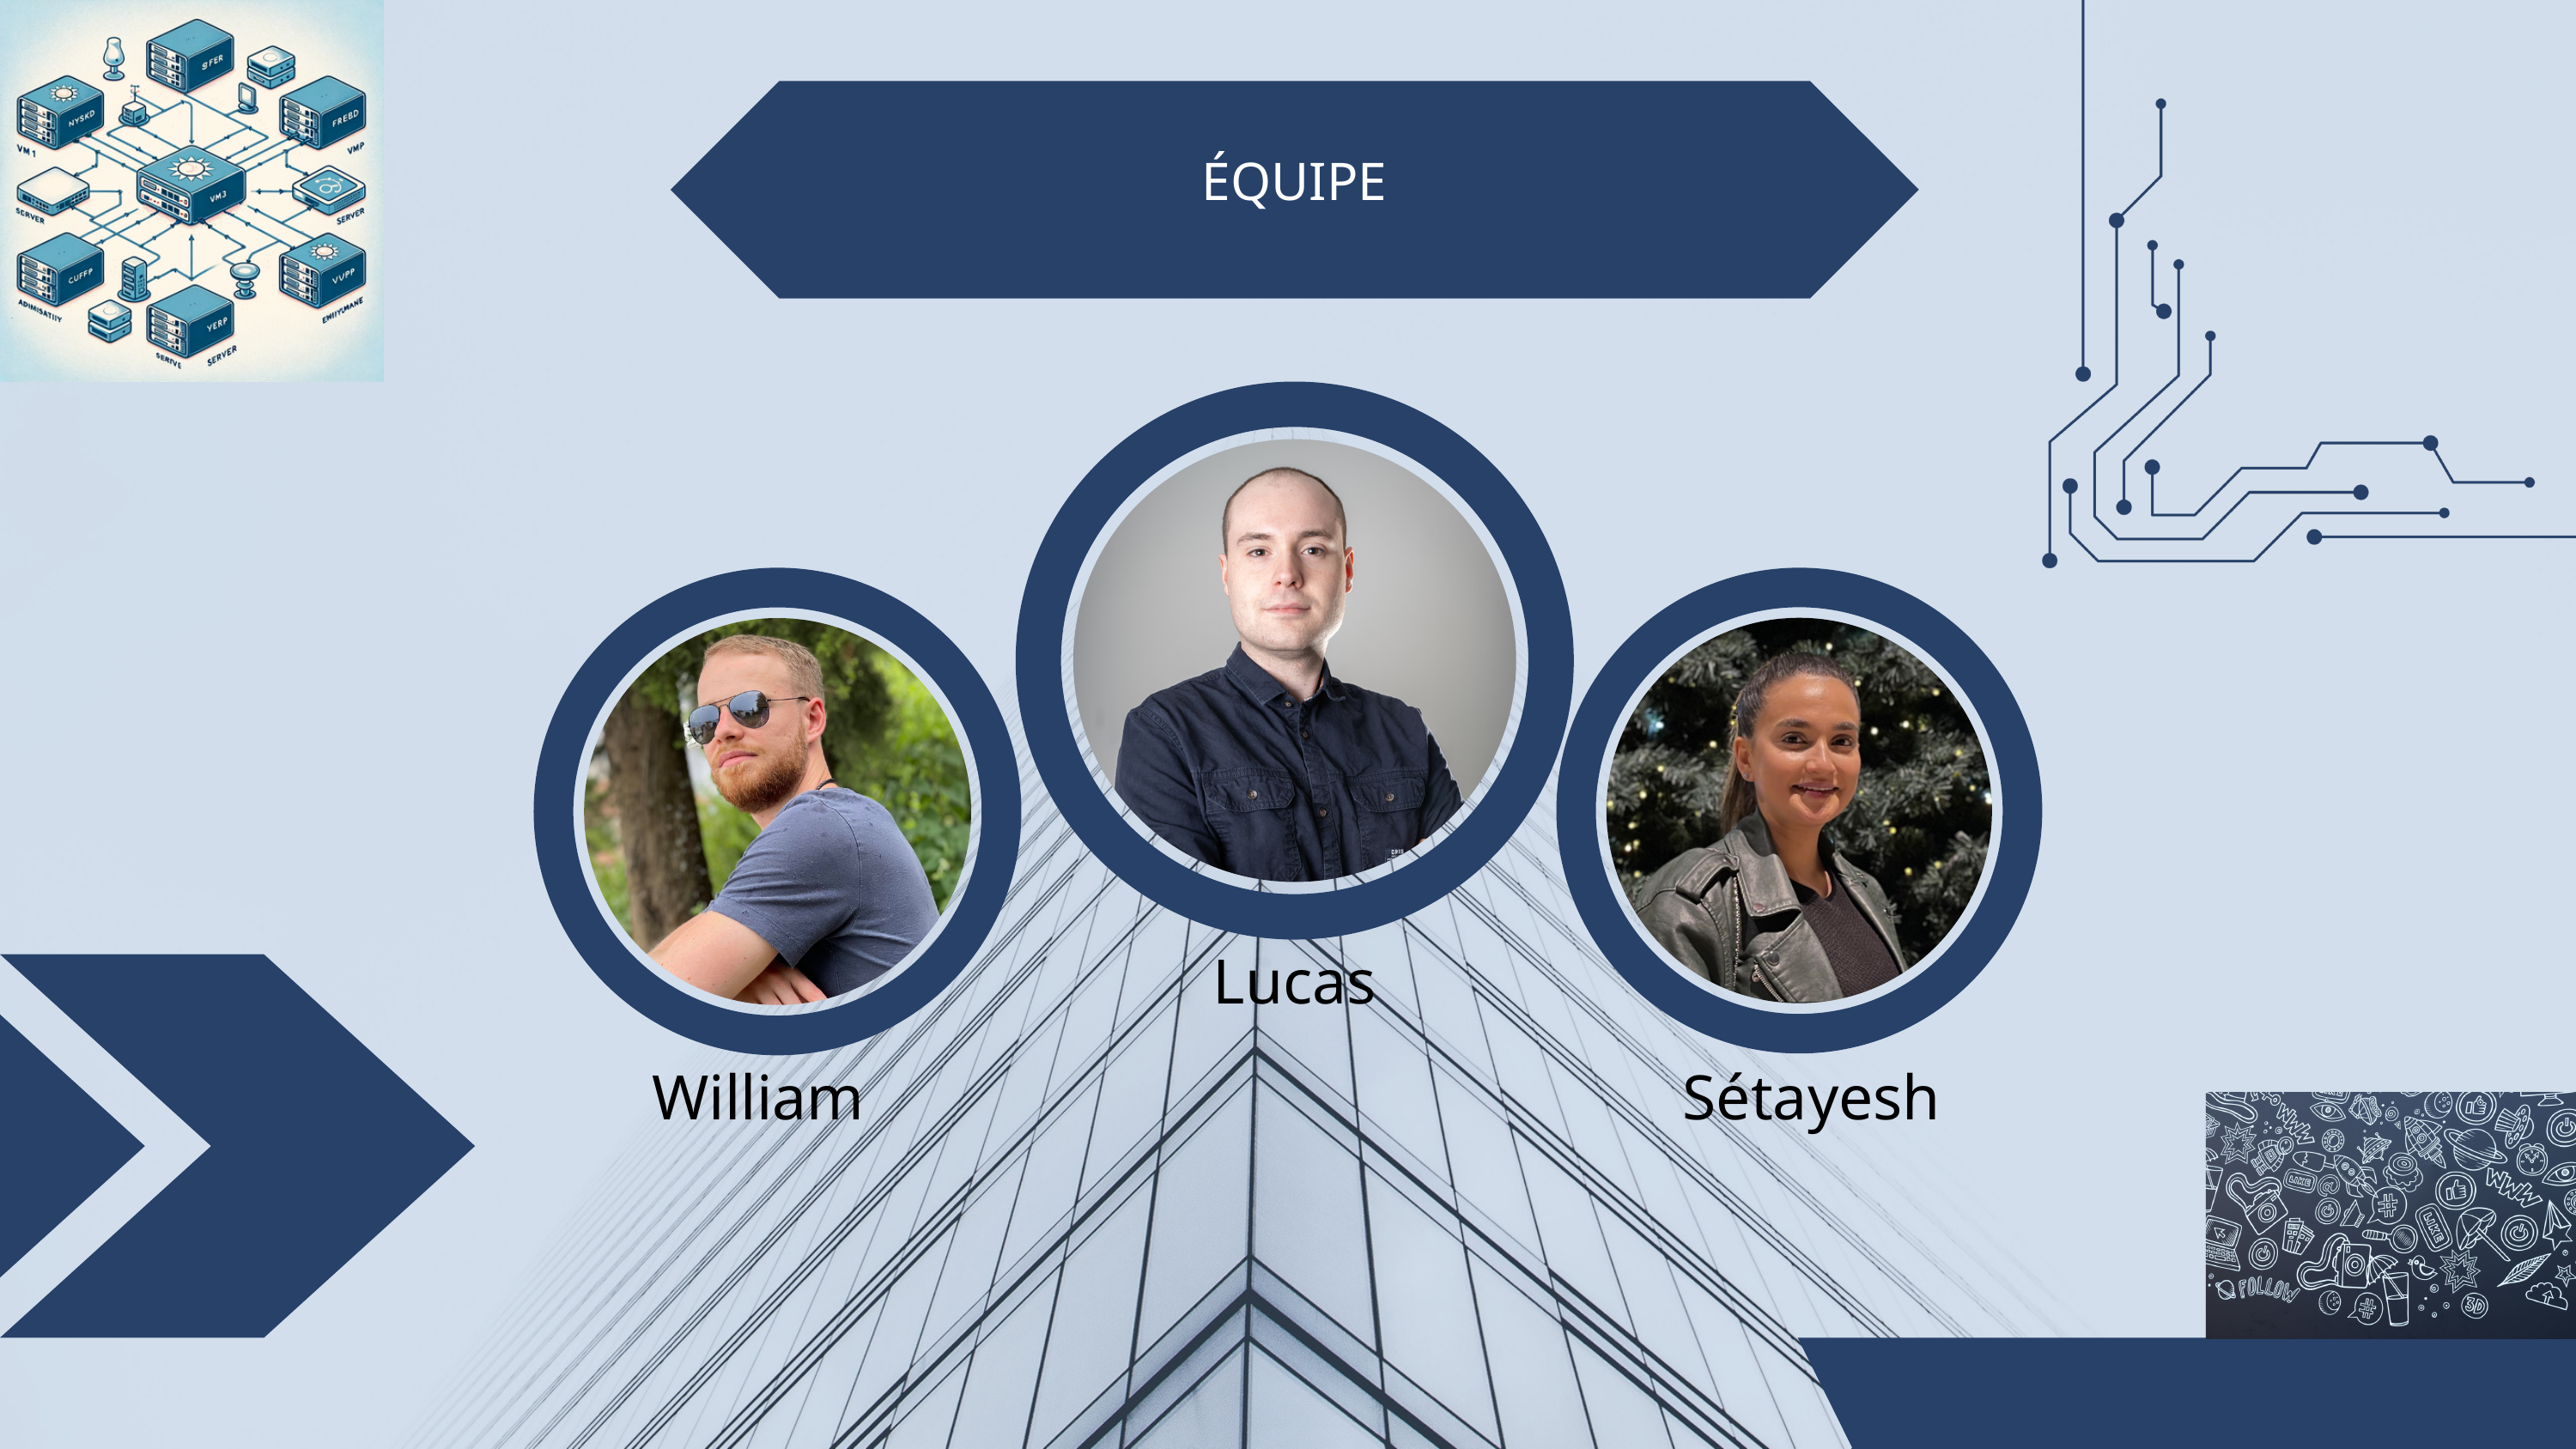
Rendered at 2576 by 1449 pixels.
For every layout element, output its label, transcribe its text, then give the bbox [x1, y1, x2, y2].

text_box William [543, 1063, 974, 1132]
text_box [0, 0, 384, 382]
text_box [1556, 567, 2043, 1054]
text_box Lucas [1135, 946, 1454, 1016]
text_box [2205, 1092, 2576, 1336]
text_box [670, 81, 1919, 299]
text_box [0, 1011, 145, 1281]
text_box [0, 954, 476, 1338]
text_box Sétayesh [1652, 1062, 1971, 1132]
text_box [2042, 0, 2576, 568]
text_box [1015, 381, 1575, 940]
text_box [1797, 1337, 2576, 1449]
text_box [0, 0, 2576, 1449]
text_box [533, 567, 1022, 1056]
